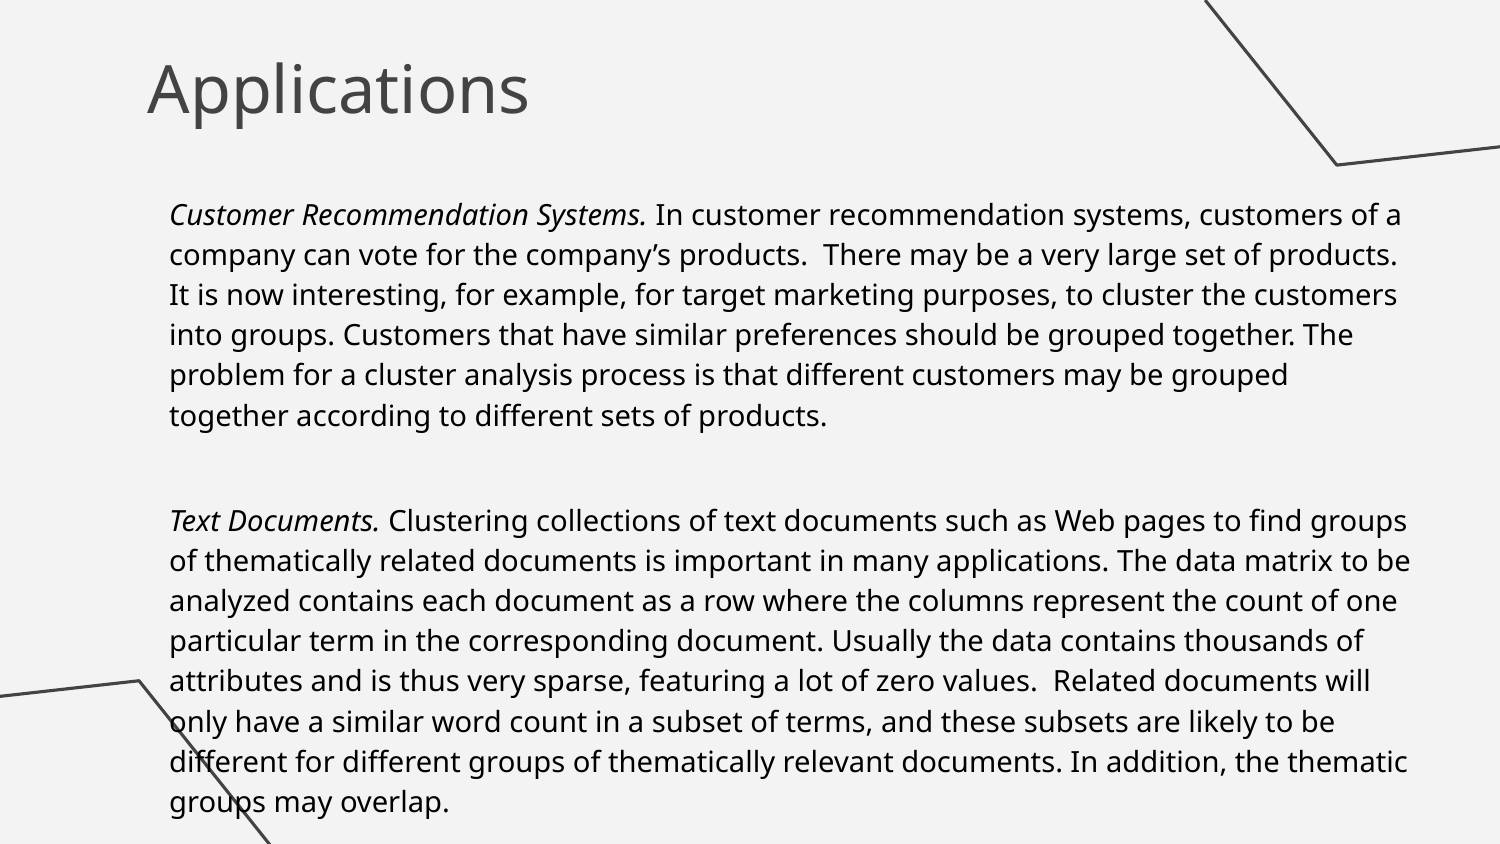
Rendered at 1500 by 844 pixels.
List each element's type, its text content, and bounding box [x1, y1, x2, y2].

title Applications [132, 31, 1075, 148]
text_box Customer Recommendation Systems. In customer recommendation systems, customers of a company can vote for the company’s products. There may be a very large set of products. It is now interesting, for example, for target marketing purposes, to cluster the customers into groups. Customers that have similar preferences should be grouped together. The problem for a cluster analysis process is that different customers may be grouped together according to different sets of products. Text Documents. Clustering collections of text documents such as Web pages to find groups of thematically related documents is important in many applications. The data matrix to be analyzed contains each document as a row where the columns represent the count of one particular term in the corresponding document. Usually the data contains thousands of attributes and is thus very sparse, featuring a lot of zero values. Related documents will only have a similar word count in a subset of terms, and these subsets are likely to be different for different groups of thematically relevant documents. In addition, the thematic groups may overlap. [154, 175, 1429, 668]
